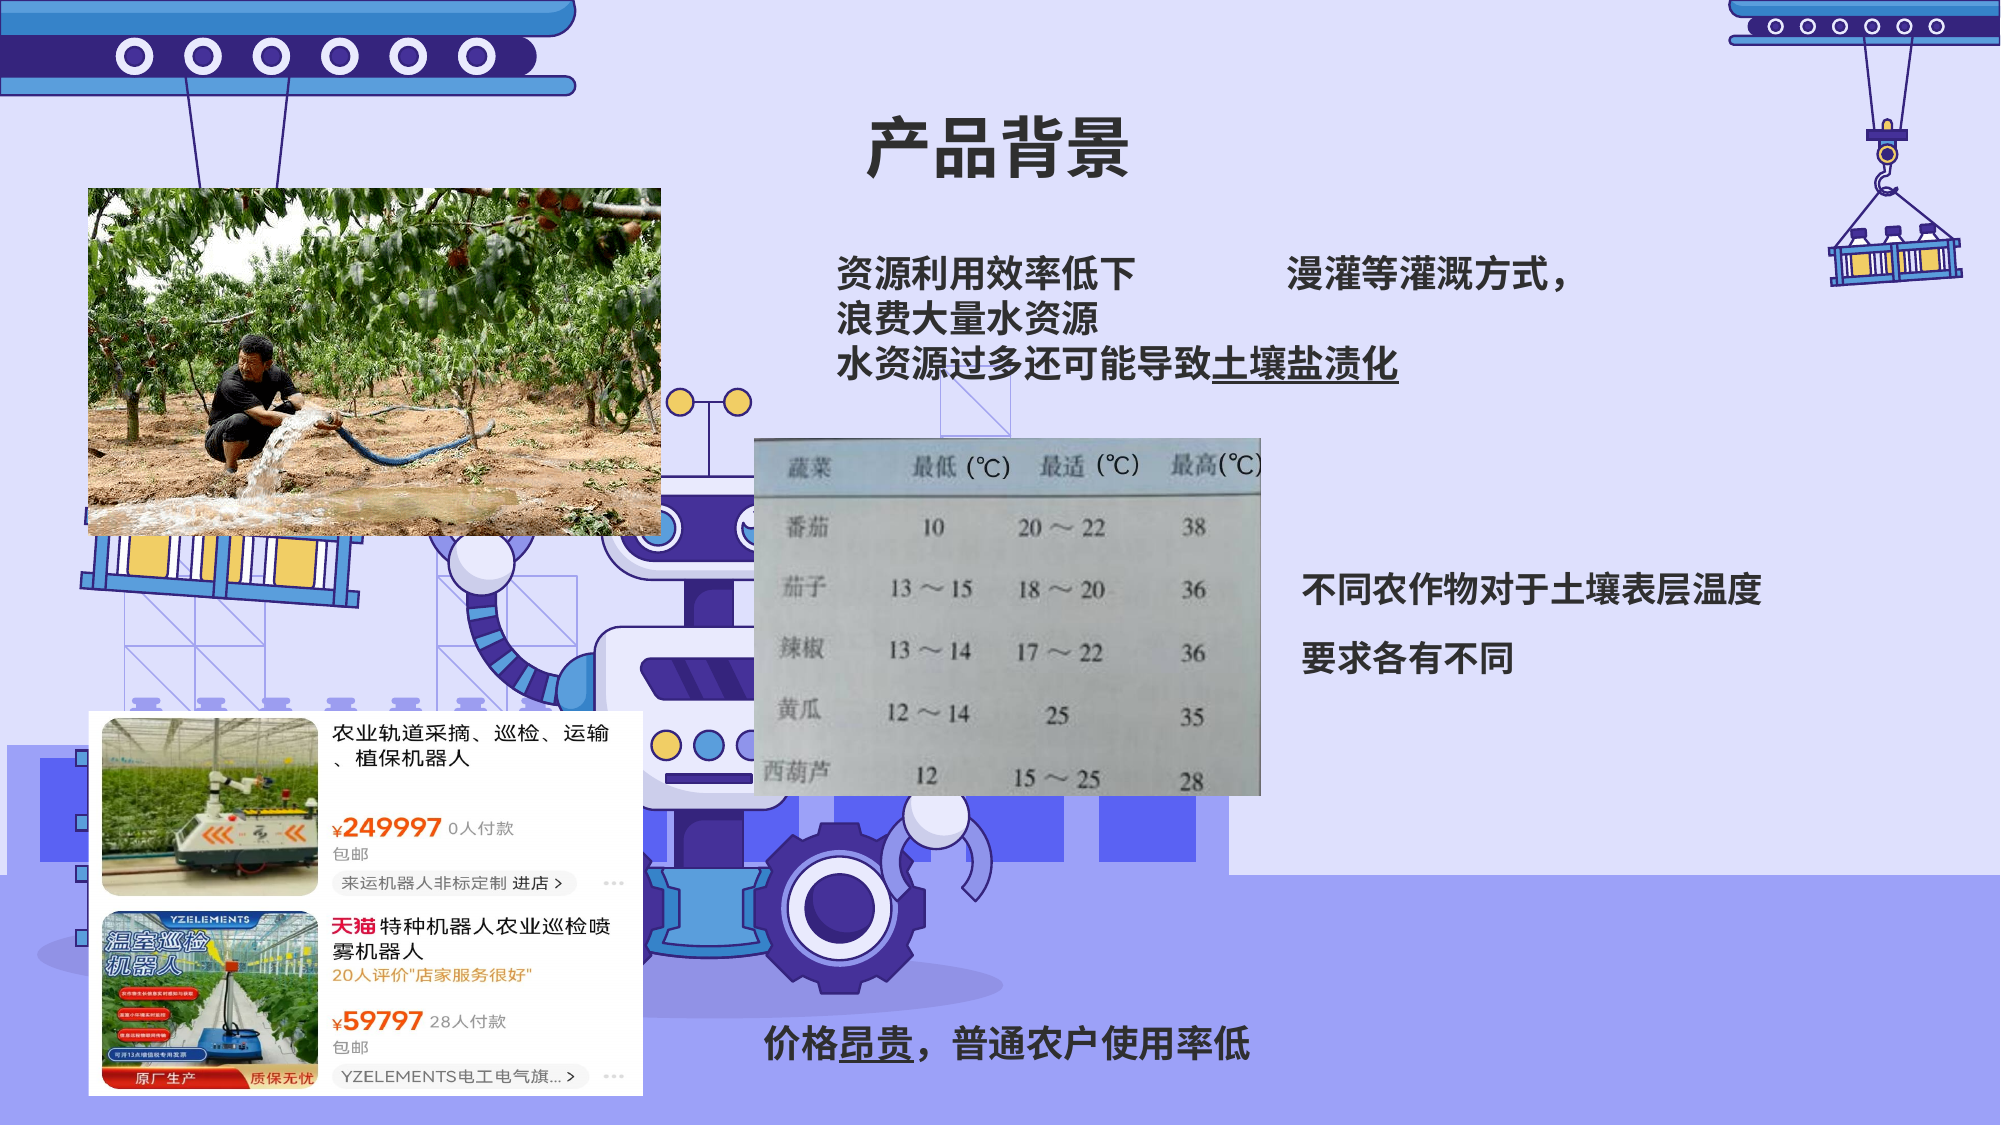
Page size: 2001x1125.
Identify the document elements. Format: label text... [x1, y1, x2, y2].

list 不同农作物对于土壤表层温度 要求各有不同 [1286, 551, 2000, 688]
text_box 产品背景 [850, 51, 1150, 200]
picture [753, 438, 1261, 796]
picture [88, 188, 661, 536]
picture [88, 711, 674, 1096]
text_box 资源利用效率低下 漫灌等灌溉方式，浪费大量水资源 水资源过多还可能导致土壤盐渍化 [822, 243, 1570, 393]
text_box 价格昂贵，普通农户使用率低 [748, 1012, 1267, 1073]
